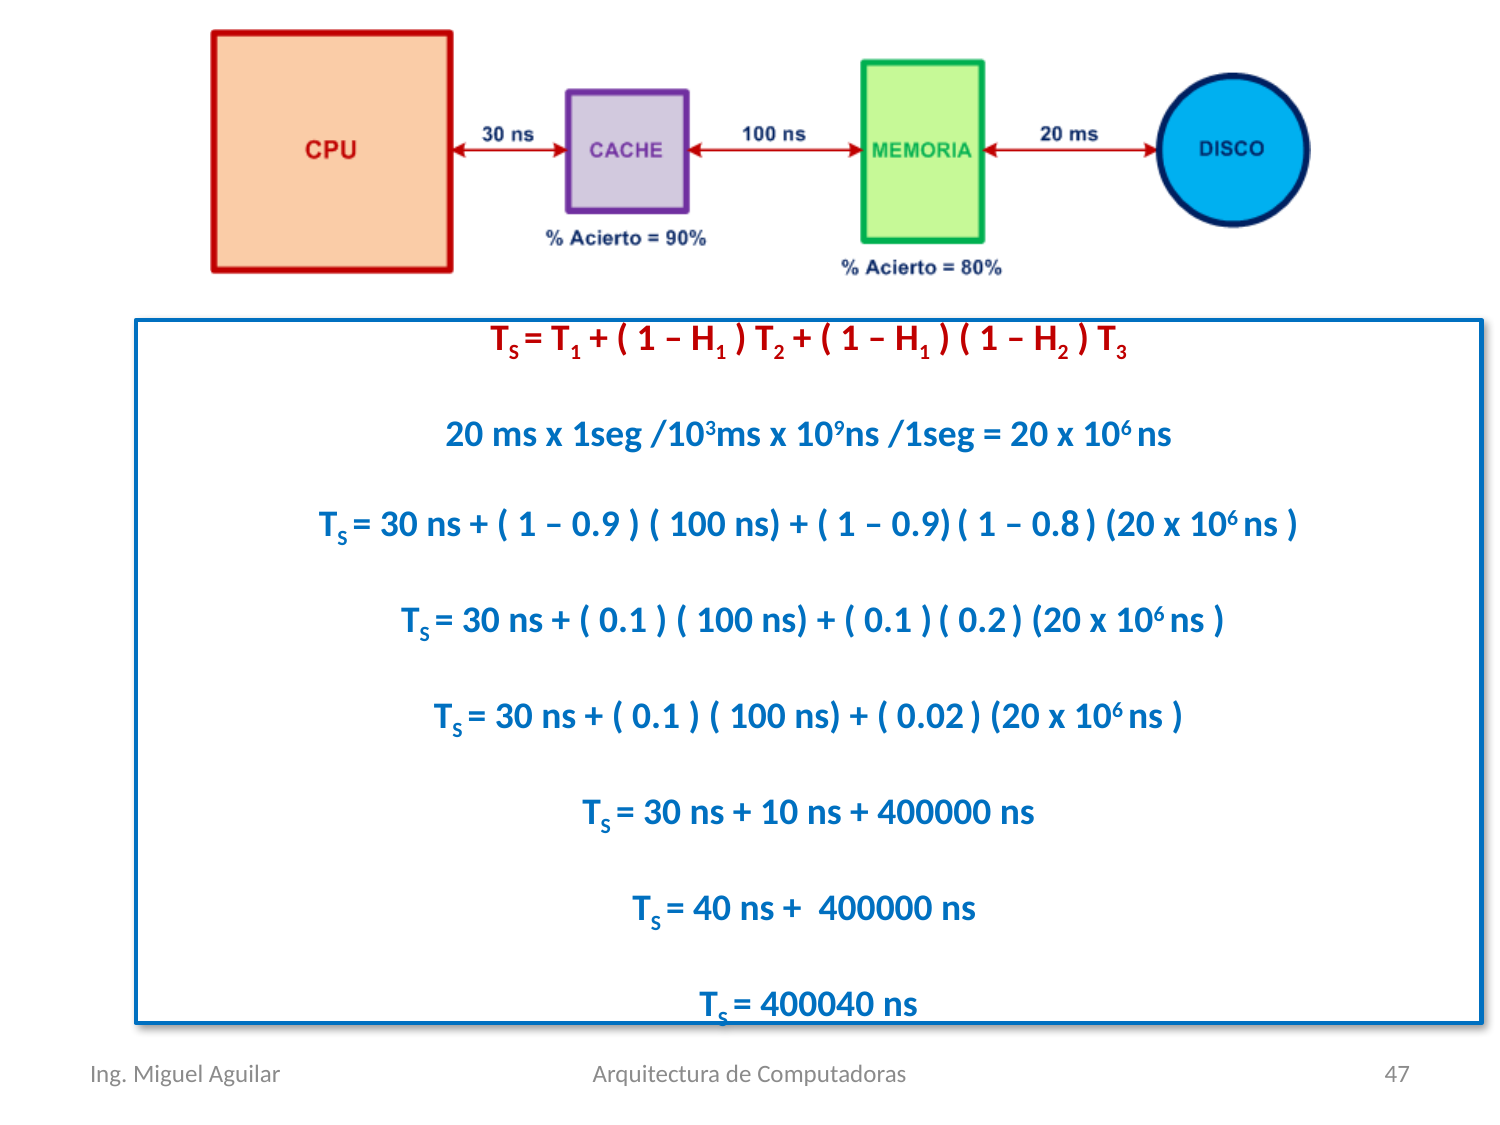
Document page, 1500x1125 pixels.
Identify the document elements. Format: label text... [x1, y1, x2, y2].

slide_number 47 [1074, 1042, 1425, 1103]
slide_number Ing. Miguel Aguilar [75, 1042, 425, 1103]
picture [210, 29, 1312, 282]
text_box TS = T1 + ( 1 – H1 ) T2 + ( 1 – H1 ) ( 1 – H2 ) T3 20 ms x 1seg /103ms x 109ns /1seg = 20 x 106 ns TS = 30 ns + ( 1 – 0.9 ) ( 100 ns) + ( 1 – 0.9) ( 1 – 0.8 ) (20 x 106 ns ) TS = 30 ns + ( 0.1 ) ( 100 ns) + ( 0.1 ) ( 0.2 ) (20 x 106 ns ) TS = 30 ns + ( 0.1 ) ( 100 ns) + ( 0.02 ) (20 x 106 ns ) TS = 30 ns + 10 ns + 400000 ns TS = 40 ns + 400000 ns TS = 400040 ns [134, 318, 1484, 1025]
footer Arquitectura de Computadoras [512, 1042, 988, 1103]
